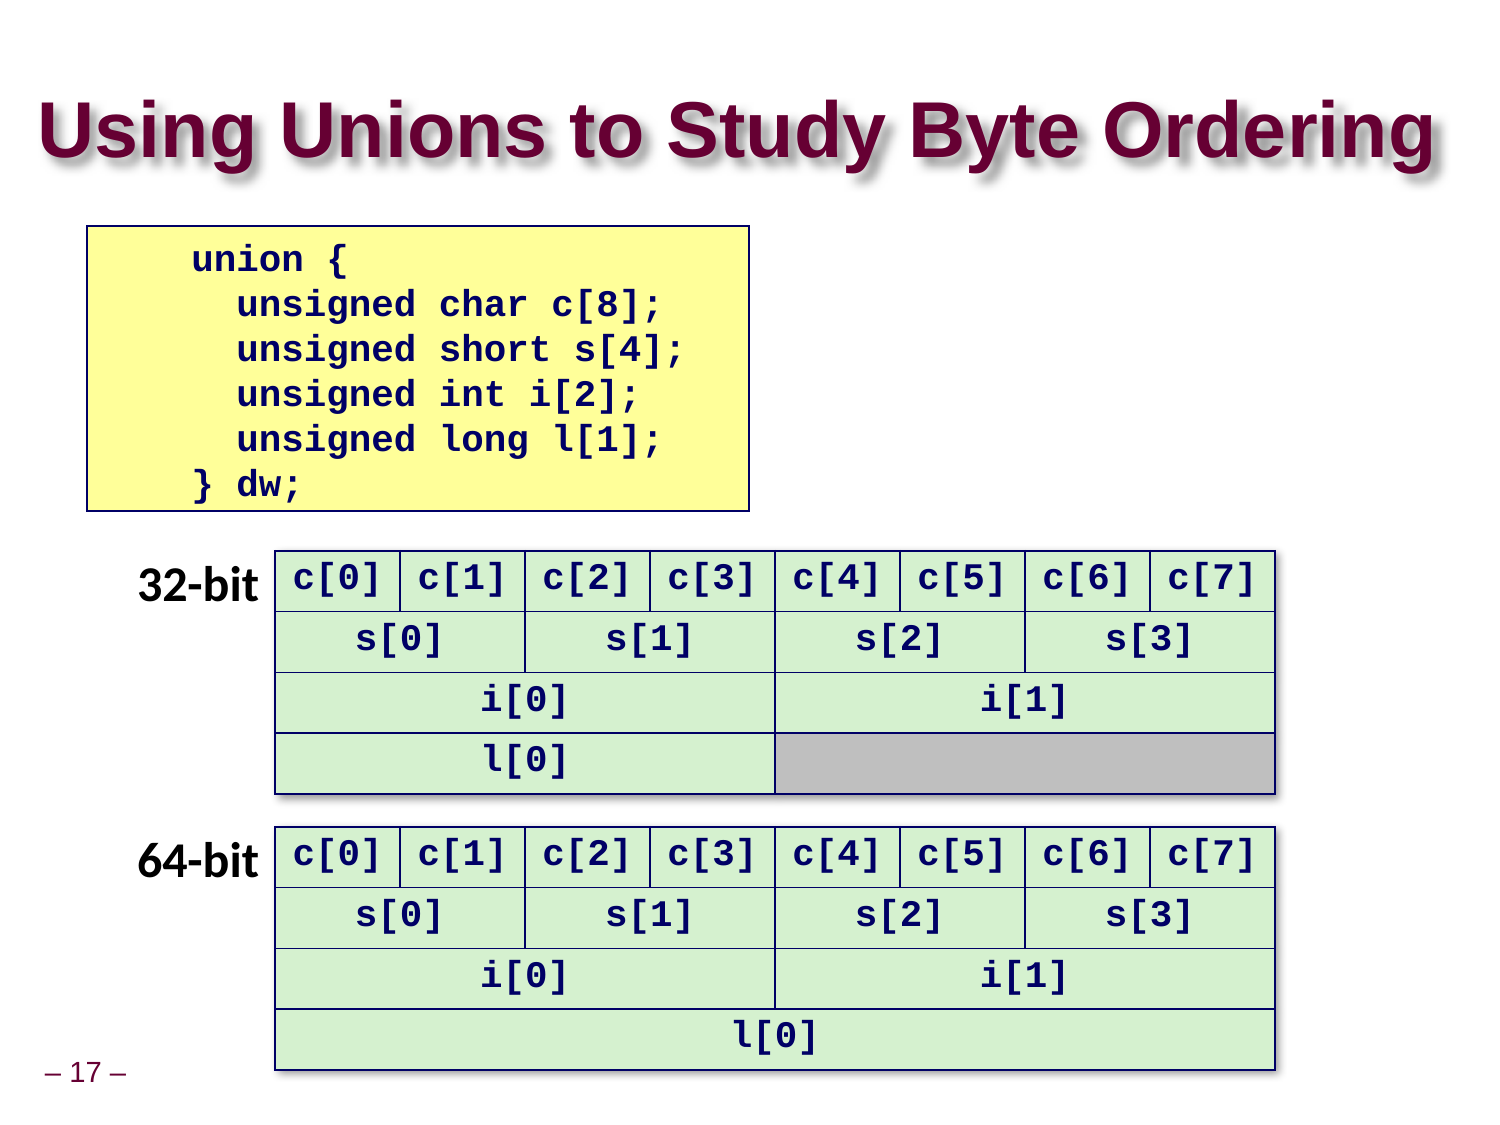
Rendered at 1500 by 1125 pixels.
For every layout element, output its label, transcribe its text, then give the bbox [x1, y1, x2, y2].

table_cell i[0] [276, 949, 774, 1008]
table_cell [776, 734, 1274, 793]
table_cell i[0] [276, 673, 774, 732]
table_header c[6] [1026, 828, 1149, 887]
table_cell i[1] [776, 673, 1274, 732]
table_cell s[0] [276, 888, 524, 948]
table_header c[5] [901, 828, 1024, 887]
table_header c[4] [776, 828, 899, 887]
table_header c[7] [1151, 828, 1274, 887]
text_box union { unsigned char c[8]; unsigned short s[4]; unsigned int i[2]; unsigned long l[1]; } dw; [86, 226, 749, 511]
table_cell s[3] [1026, 888, 1274, 948]
table_header c[2] [526, 828, 649, 887]
table_header c[1] [401, 828, 524, 887]
text_box 32-bit [122, 550, 274, 620]
table_cell l[0] [276, 1010, 1274, 1069]
table_cell i[1] [776, 949, 1274, 1008]
table_cell l[0] [276, 734, 774, 793]
table_header c[3] [651, 828, 774, 887]
table_header c[7] [1151, 552, 1274, 611]
table_cell s[0] [276, 612, 524, 672]
table_header c[2] [526, 552, 649, 611]
table_header c[0] [276, 552, 399, 611]
table_cell s[2] [776, 888, 1024, 948]
table_cell s[2] [776, 612, 1024, 672]
text_box 64-bit [122, 826, 274, 896]
table_cell s[3] [1026, 612, 1274, 672]
table_header c[0] [276, 828, 399, 887]
table_header c[6] [1026, 552, 1149, 611]
title Using Unions to Study Byte Ordering [37, 85, 1451, 180]
table_header c[1] [401, 552, 524, 611]
table_header c[4] [776, 552, 899, 611]
table_header c[3] [651, 552, 774, 611]
table_cell s[1] [526, 612, 774, 672]
table_header c[5] [901, 552, 1024, 611]
table_cell s[1] [526, 888, 774, 948]
